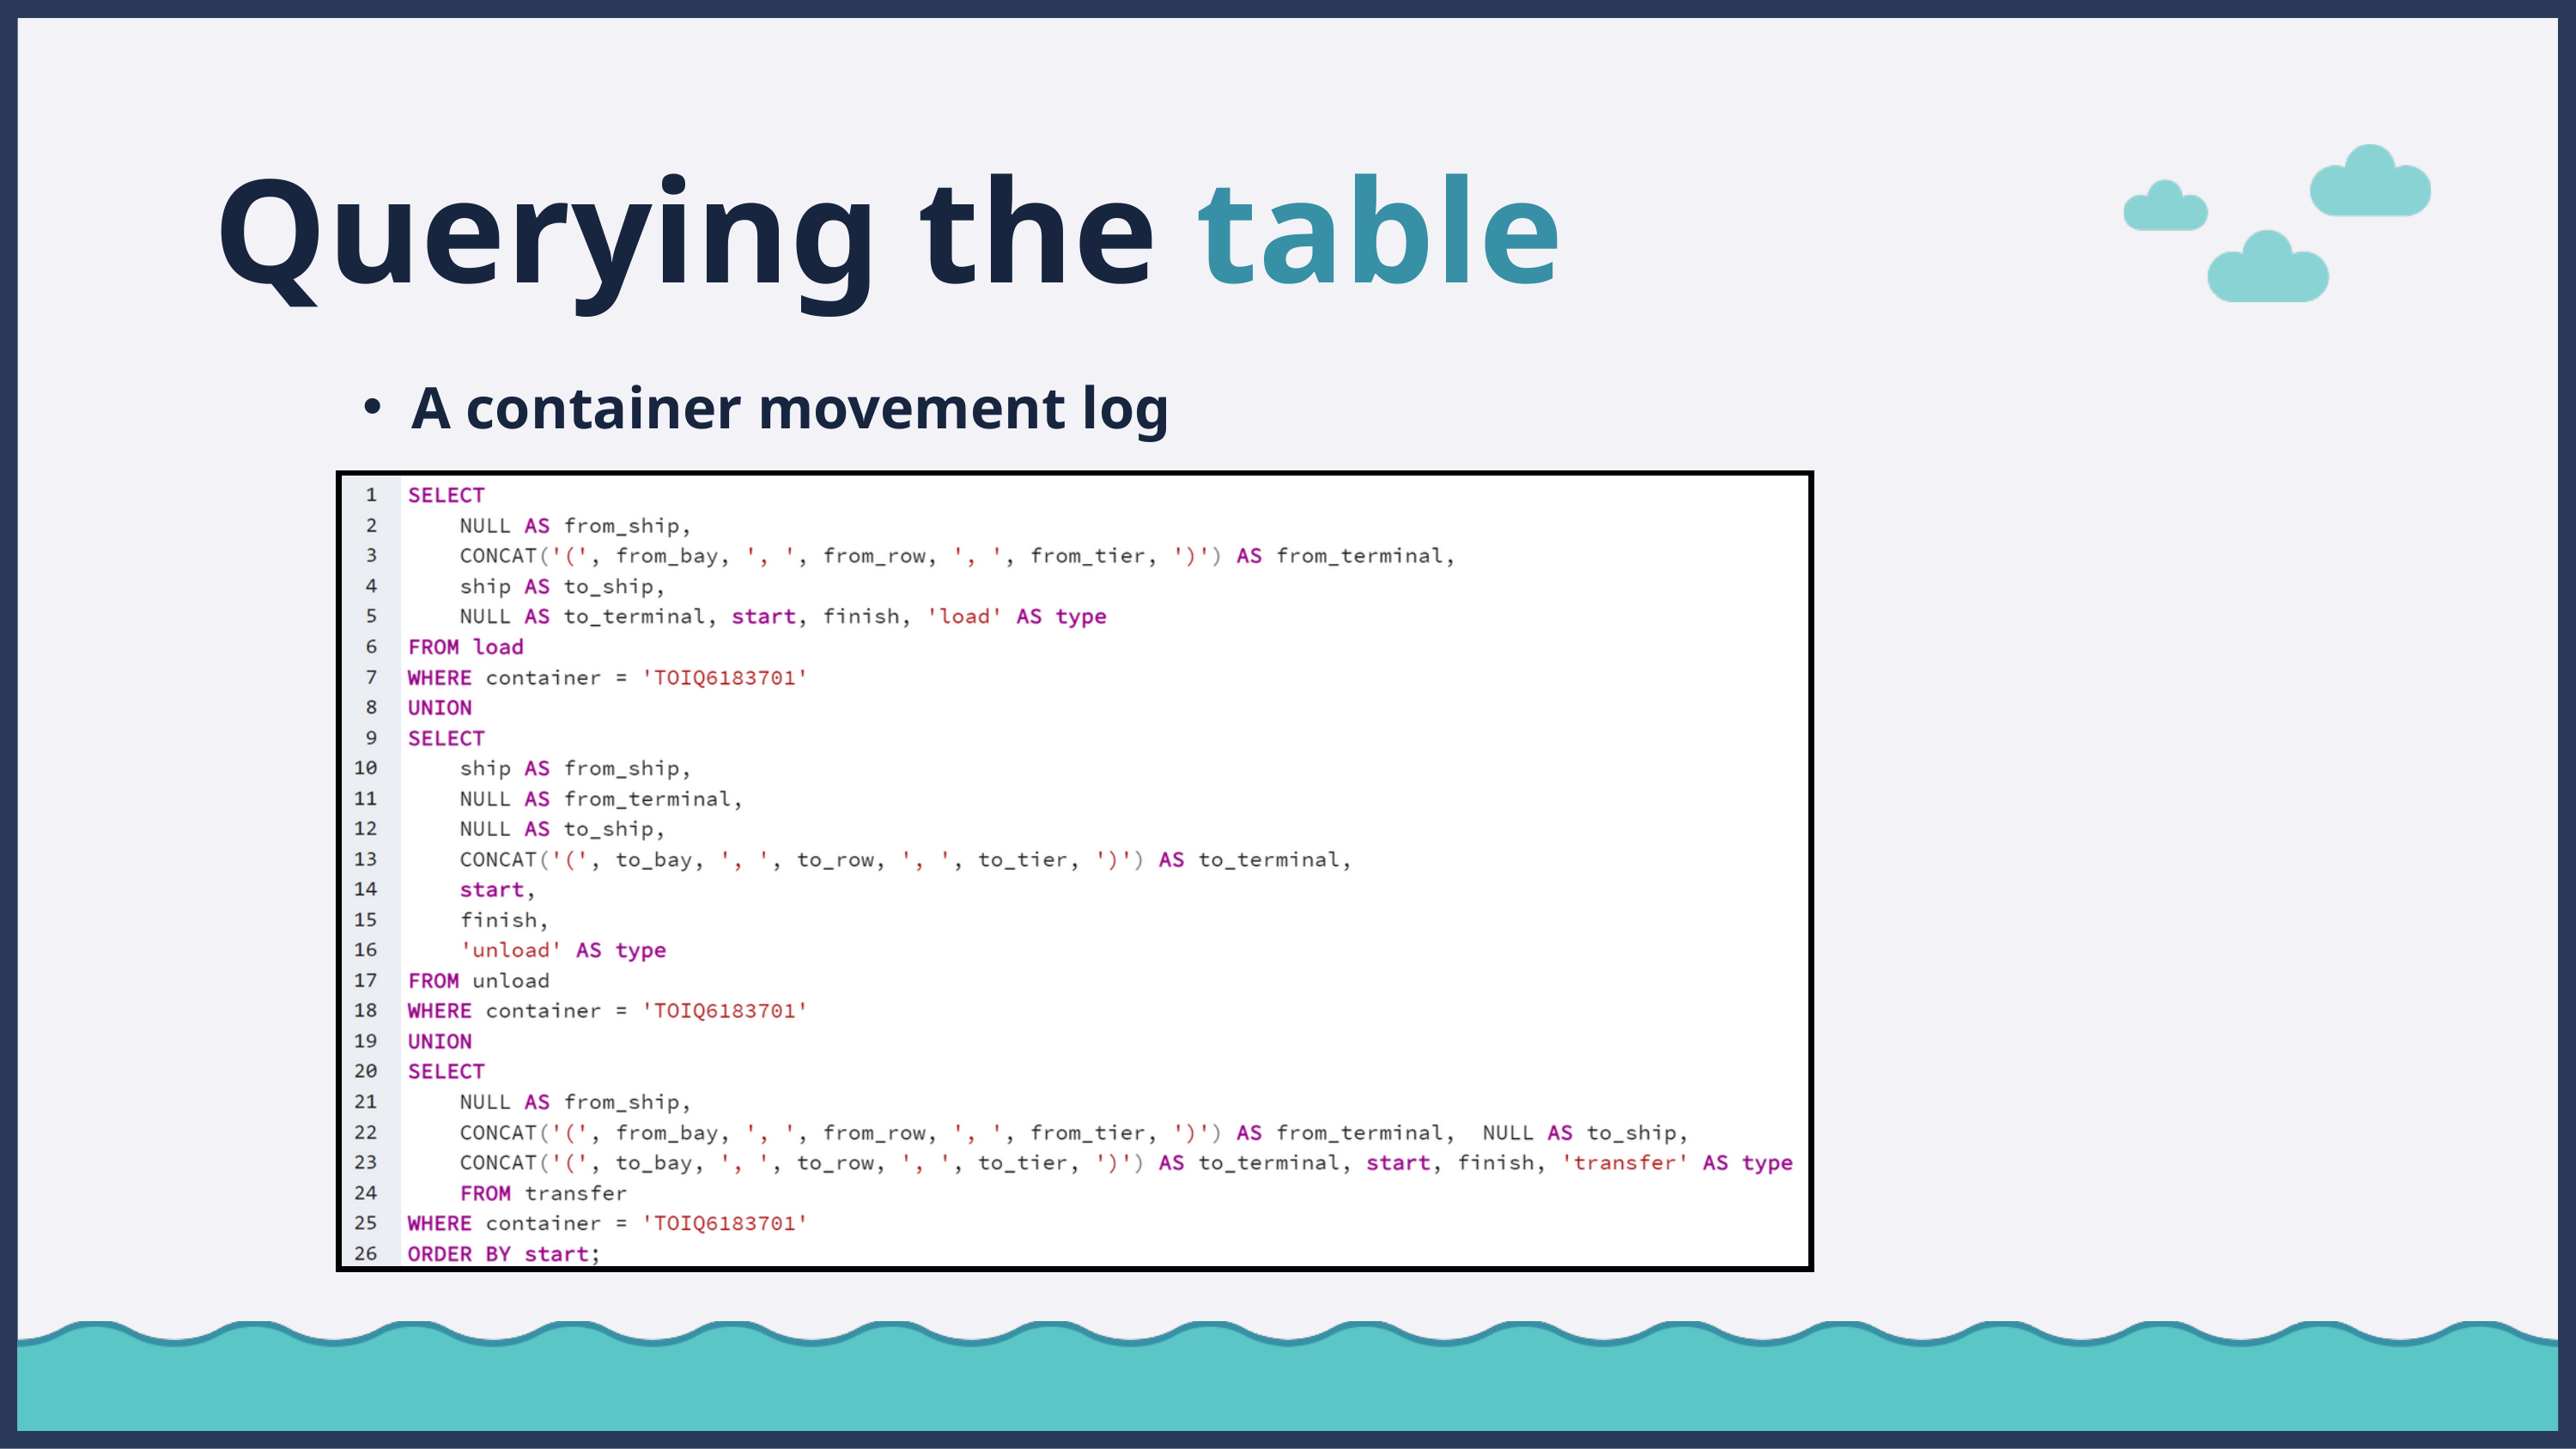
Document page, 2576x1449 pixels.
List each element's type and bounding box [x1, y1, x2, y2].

text_box [0, 0, 2576, 1449]
